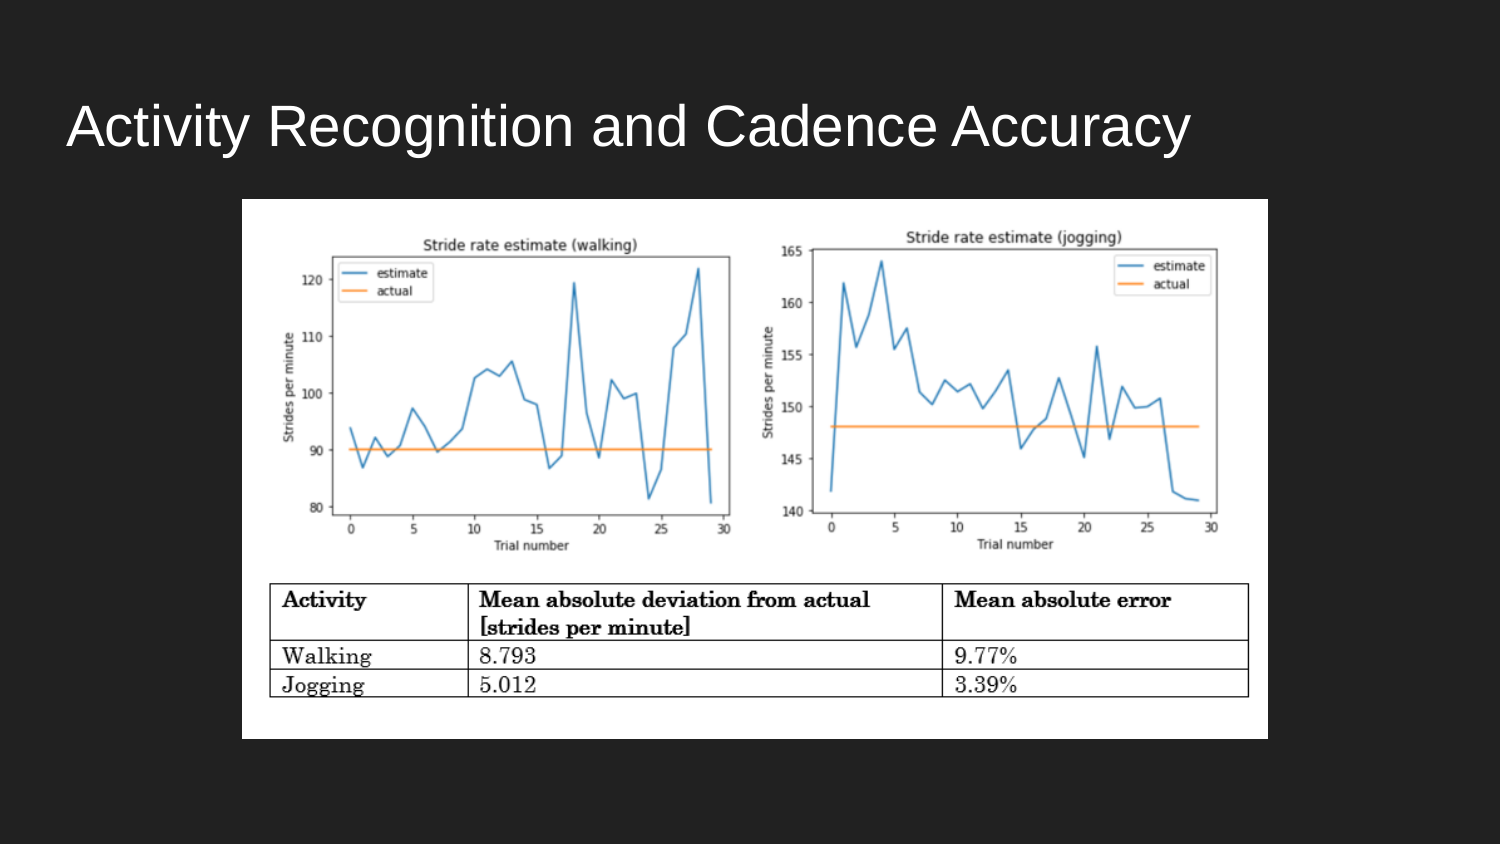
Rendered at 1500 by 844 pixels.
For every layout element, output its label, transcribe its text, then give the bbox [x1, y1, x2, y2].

picture [242, 199, 1268, 739]
title Activity Recognition and Cadence Accuracy [51, 72, 1449, 167]
